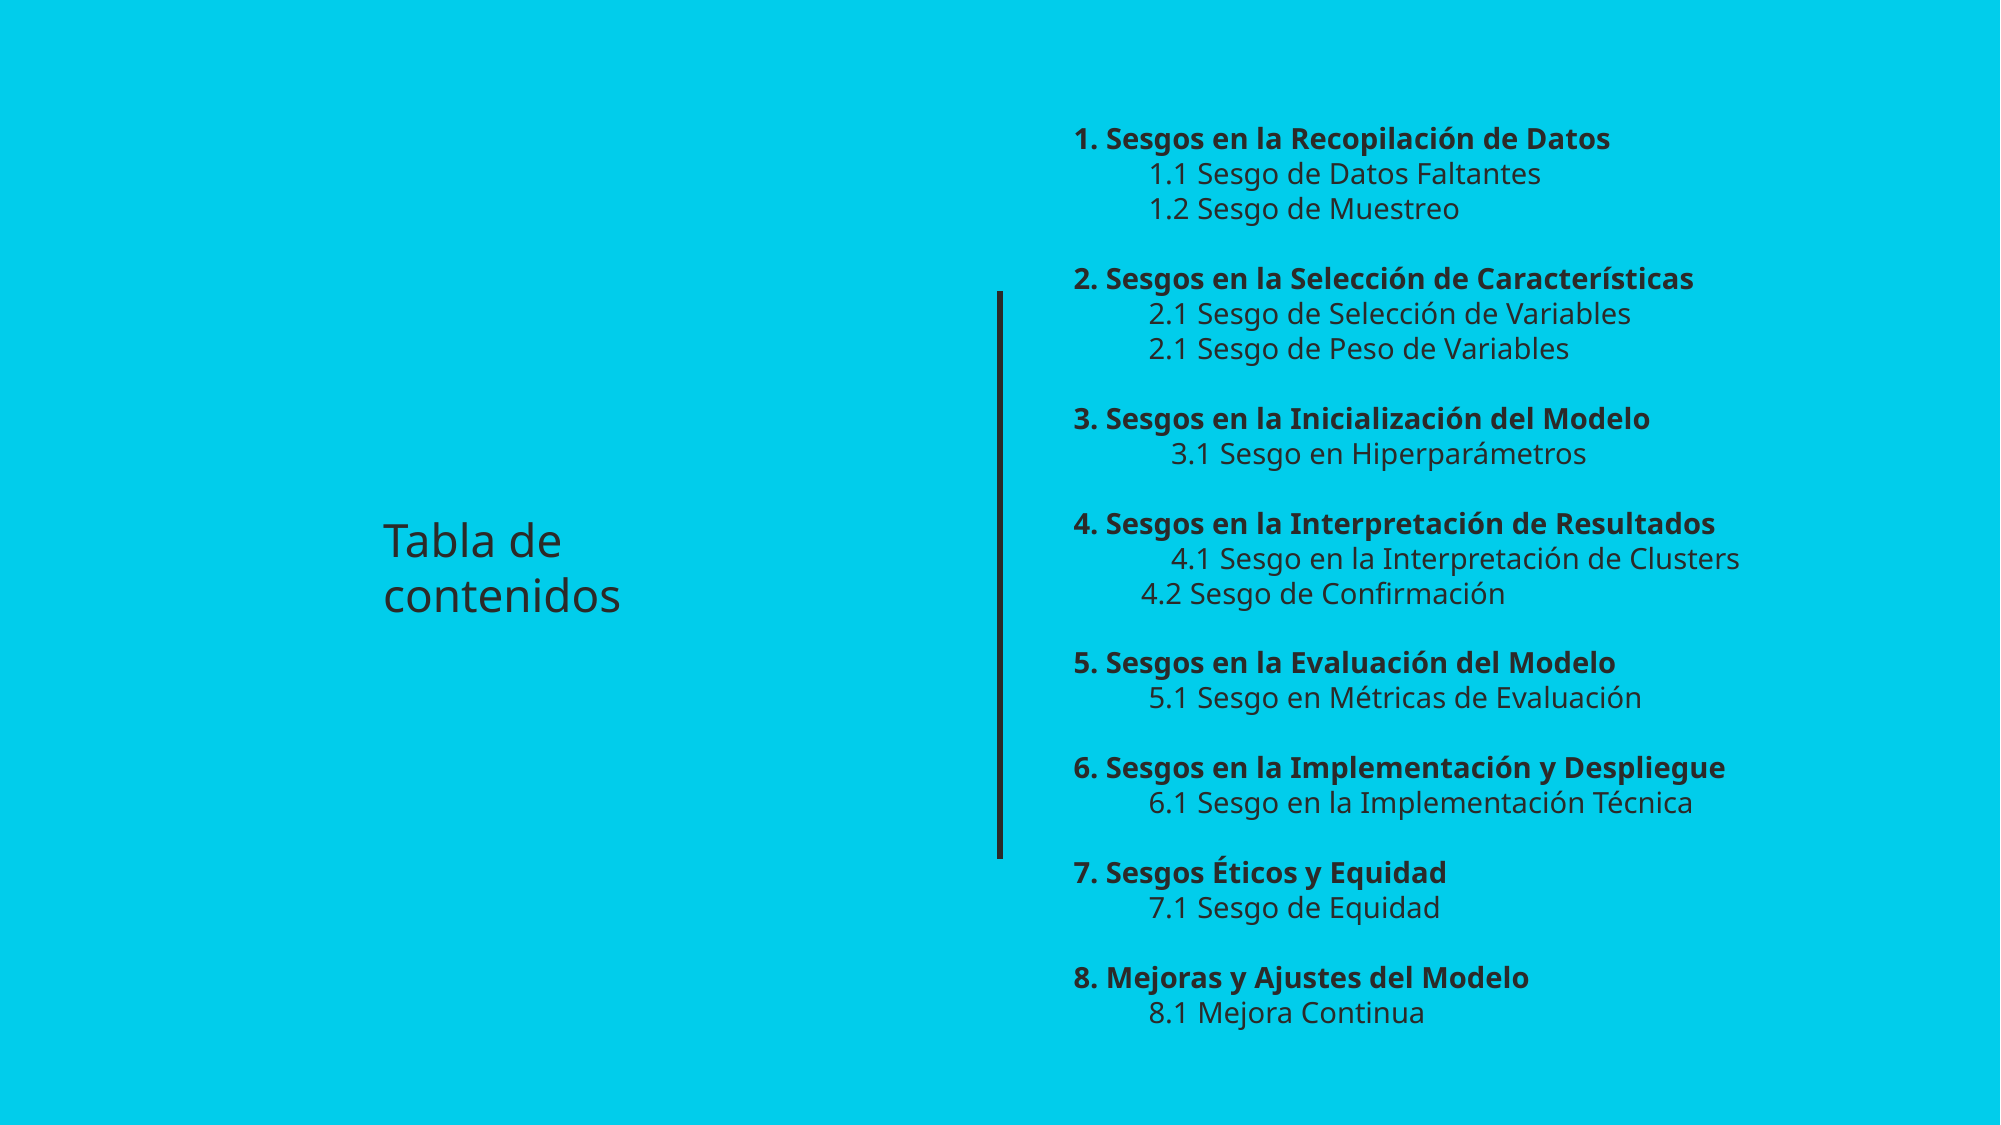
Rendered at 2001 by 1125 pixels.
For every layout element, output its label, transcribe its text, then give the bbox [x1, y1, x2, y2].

text_box 1. Sesgos en la Recopilación de Datos 1.1 Sesgo de Datos Faltantes 1.2 Sesgo de Muestreo 2. Sesgos en la Selección de Características 2.1 Sesgo de Selección de Variables 2.1 Sesgo de Peso de Variables 3. Sesgos en la Inicialización del Modelo 3.1 Sesgo en Hiperparámetros 4. Sesgos en la Interpretación de Resultados 4.1 Sesgo en la Interpretación de Clusters 4.2 Sesgo de Confirmación 5. Sesgos en la Evaluación del Modelo 5.1 Sesgo en Métricas de Evaluación 6. Sesgos en la Implementación y Despliegue 6.1 Sesgo en la Implementación Técnica 7. Sesgos Éticos y Equidad 7.1 Sesgo de Equidad 8. Mejoras y Ajustes del Modelo 8.1 Mejora Continua [1058, 113, 1787, 1072]
text_box Tabla de contenidos [368, 504, 644, 621]
